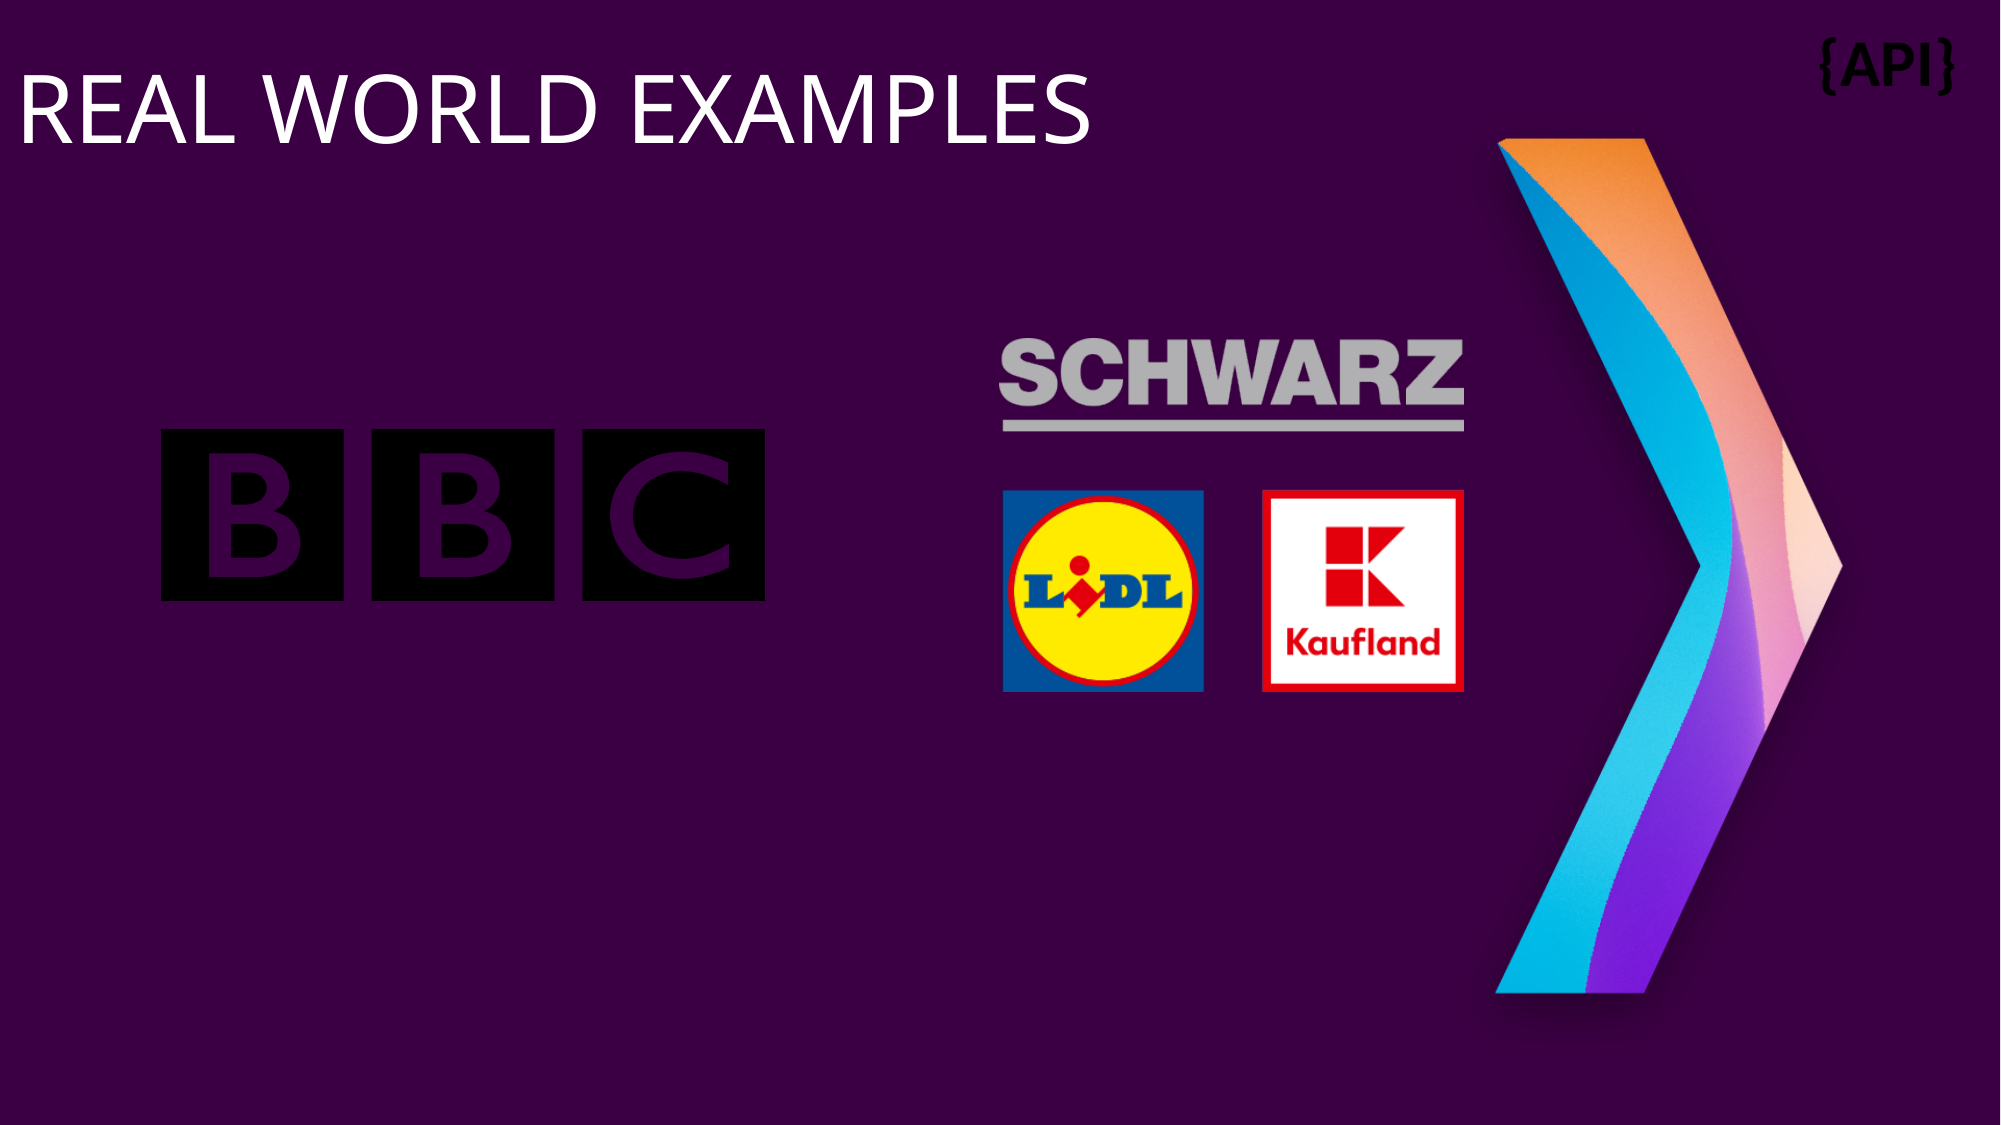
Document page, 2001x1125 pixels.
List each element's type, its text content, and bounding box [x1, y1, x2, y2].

text_box {API} [1774, 12, 2000, 108]
picture [0, 0, 2001, 1125]
text_box REAL WORLD EXAMPLES [0, 0, 1147, 172]
